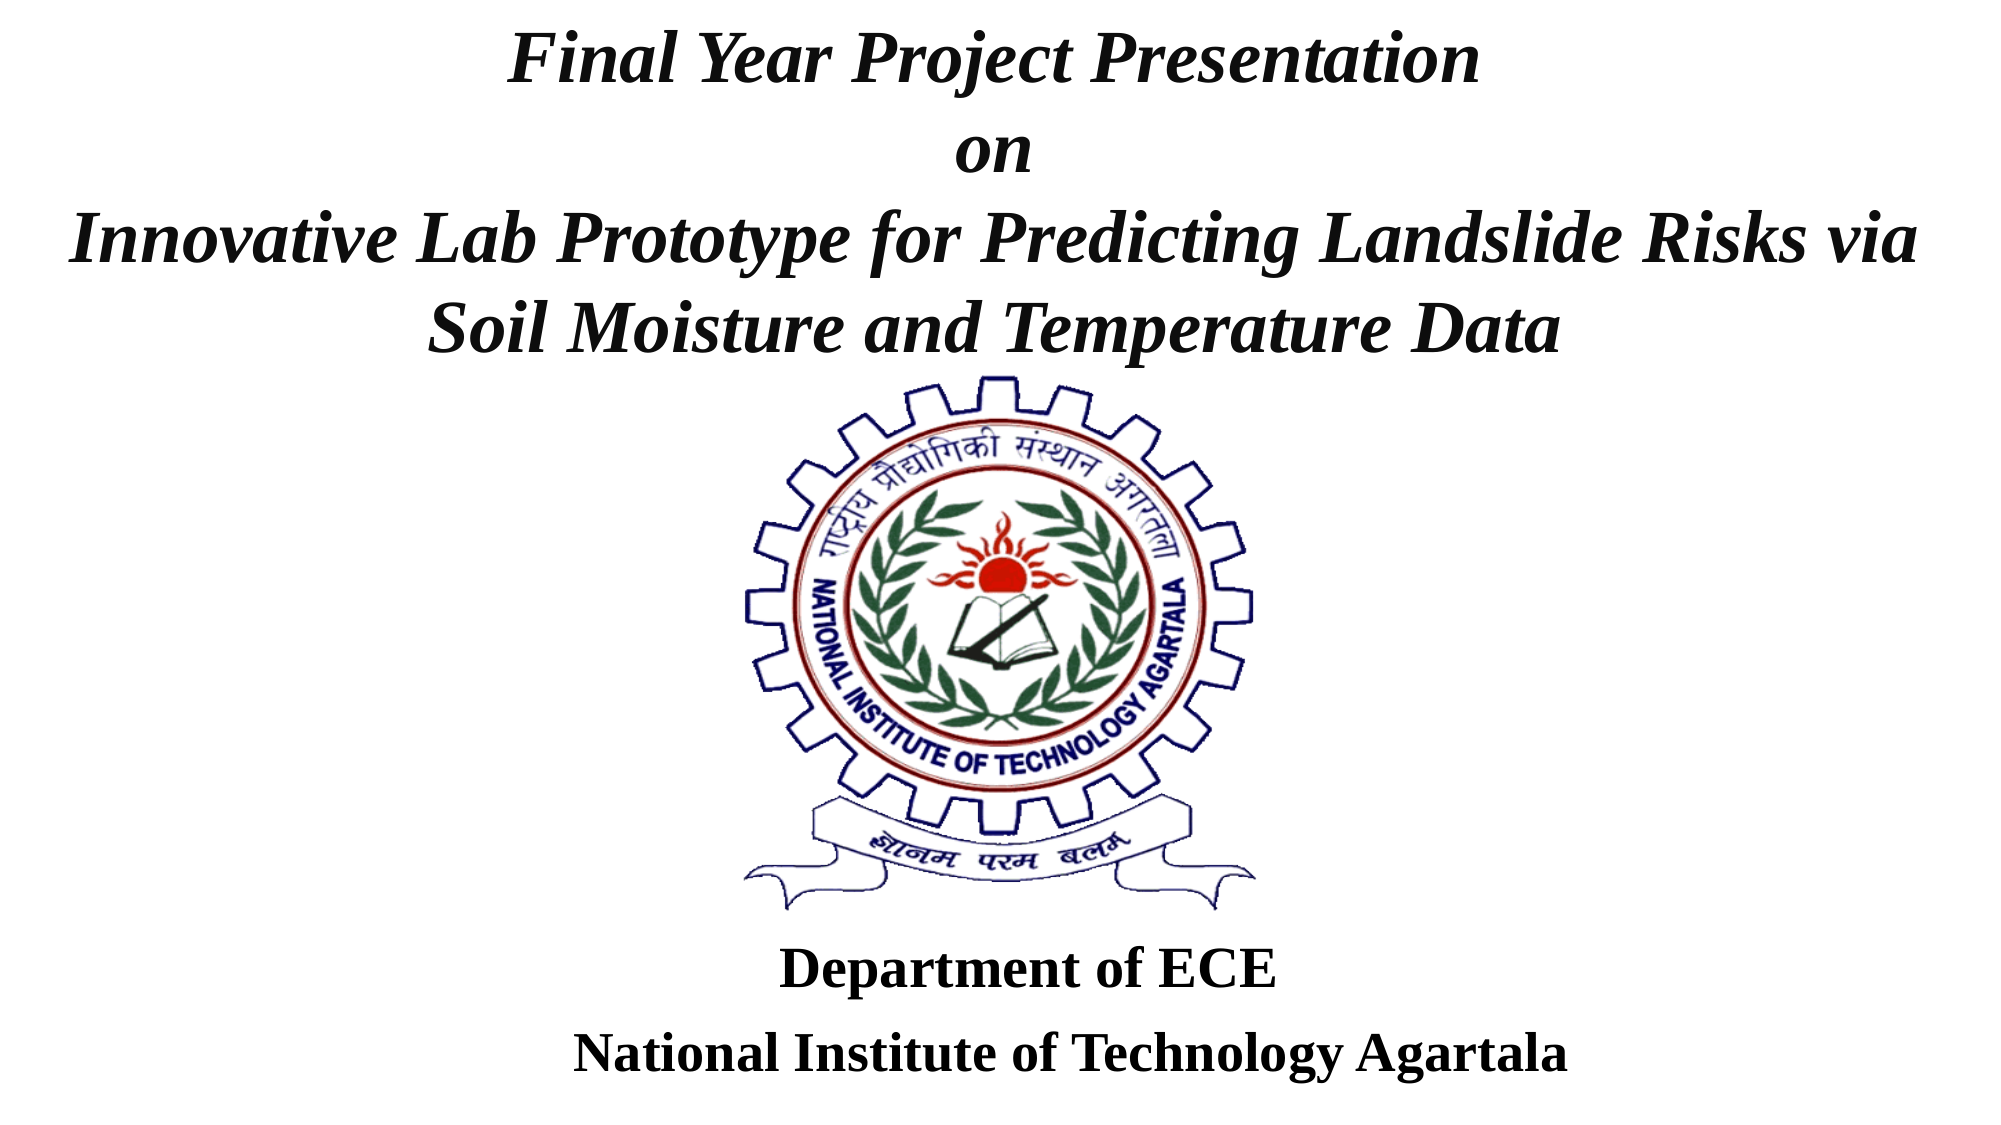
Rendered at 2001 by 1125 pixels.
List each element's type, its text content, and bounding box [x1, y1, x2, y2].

text_box Department of ECE [556, 922, 1502, 1007]
picture [689, 362, 1310, 923]
text_box Final Year Project Presentation on Innovative Lab Prototype for Predicting Landslide Risks via Soil Moisture and Temperature Data [13, 0, 1977, 375]
text_box National Institute of Technology Agartala [444, 1007, 1698, 1091]
